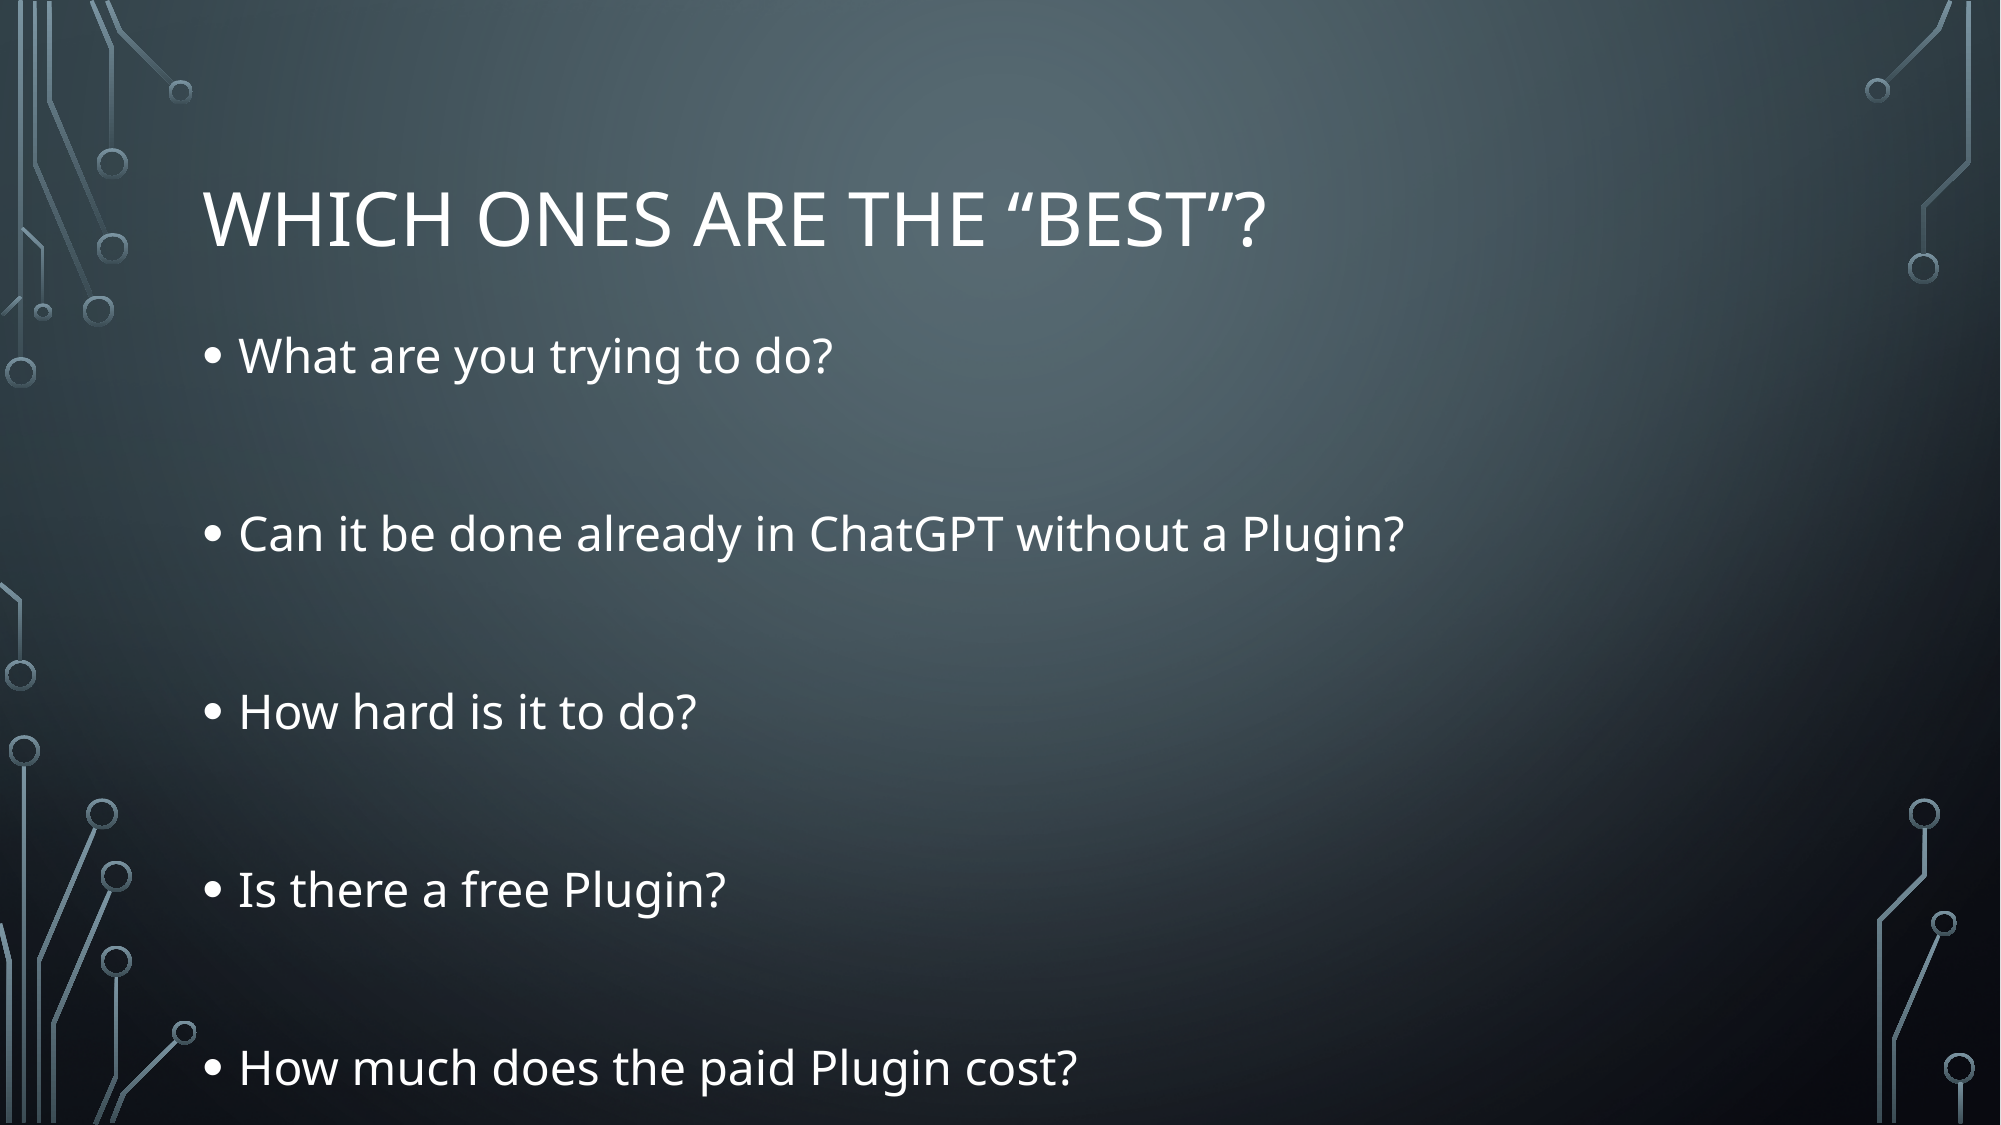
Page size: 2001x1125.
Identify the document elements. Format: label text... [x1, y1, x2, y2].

list What are you trying to do? Can it be done already in ChatGPT without a Plugin? How hard is it to do? Is there a free Plugin? How much does the paid Plugin cost? [187, 306, 1813, 1105]
title Which ones are the “best”? [187, 101, 1813, 306]
